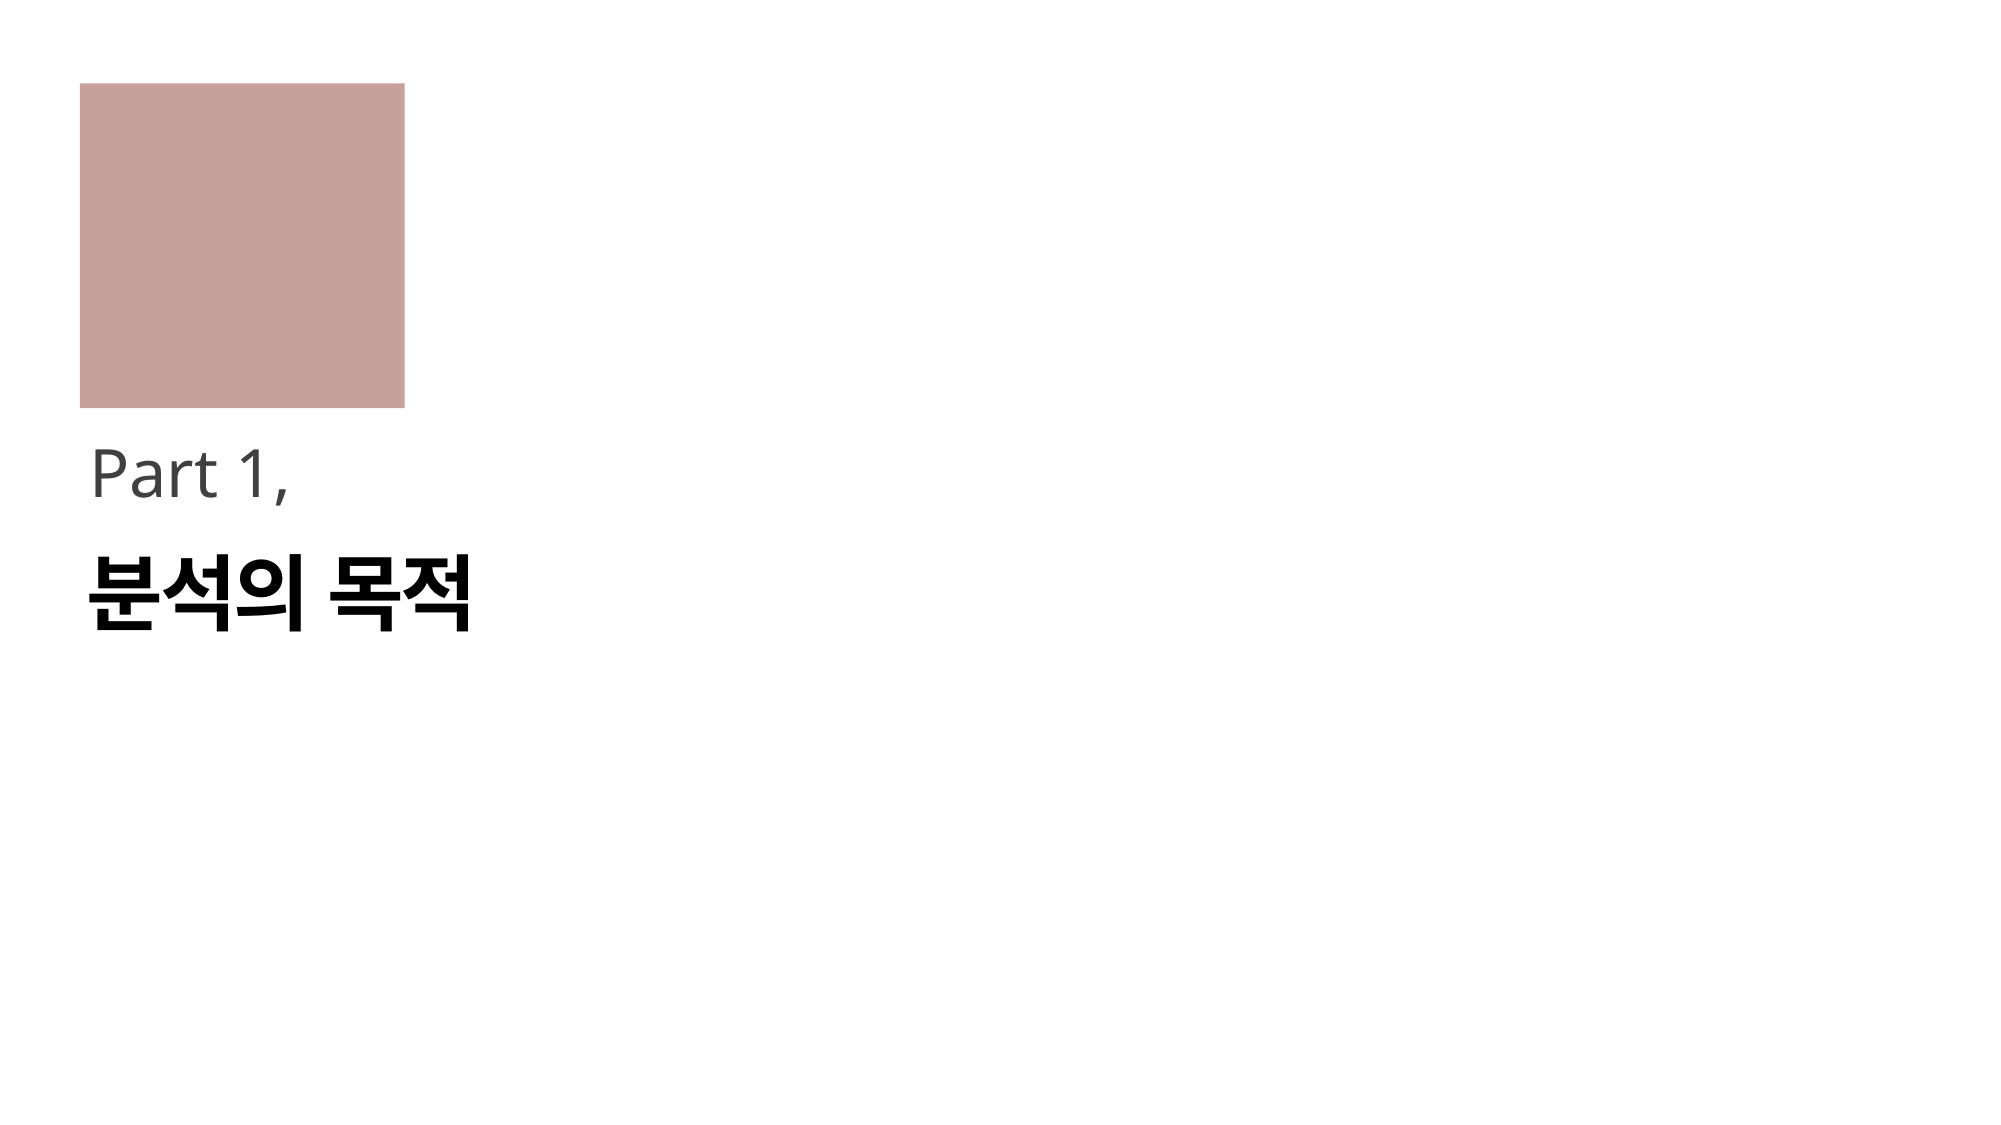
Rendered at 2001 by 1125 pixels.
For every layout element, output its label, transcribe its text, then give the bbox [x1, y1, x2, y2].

text_box [79, 82, 406, 409]
text_box Part 1, [74, 423, 346, 518]
text_box 분석의 목적 [72, 534, 492, 649]
